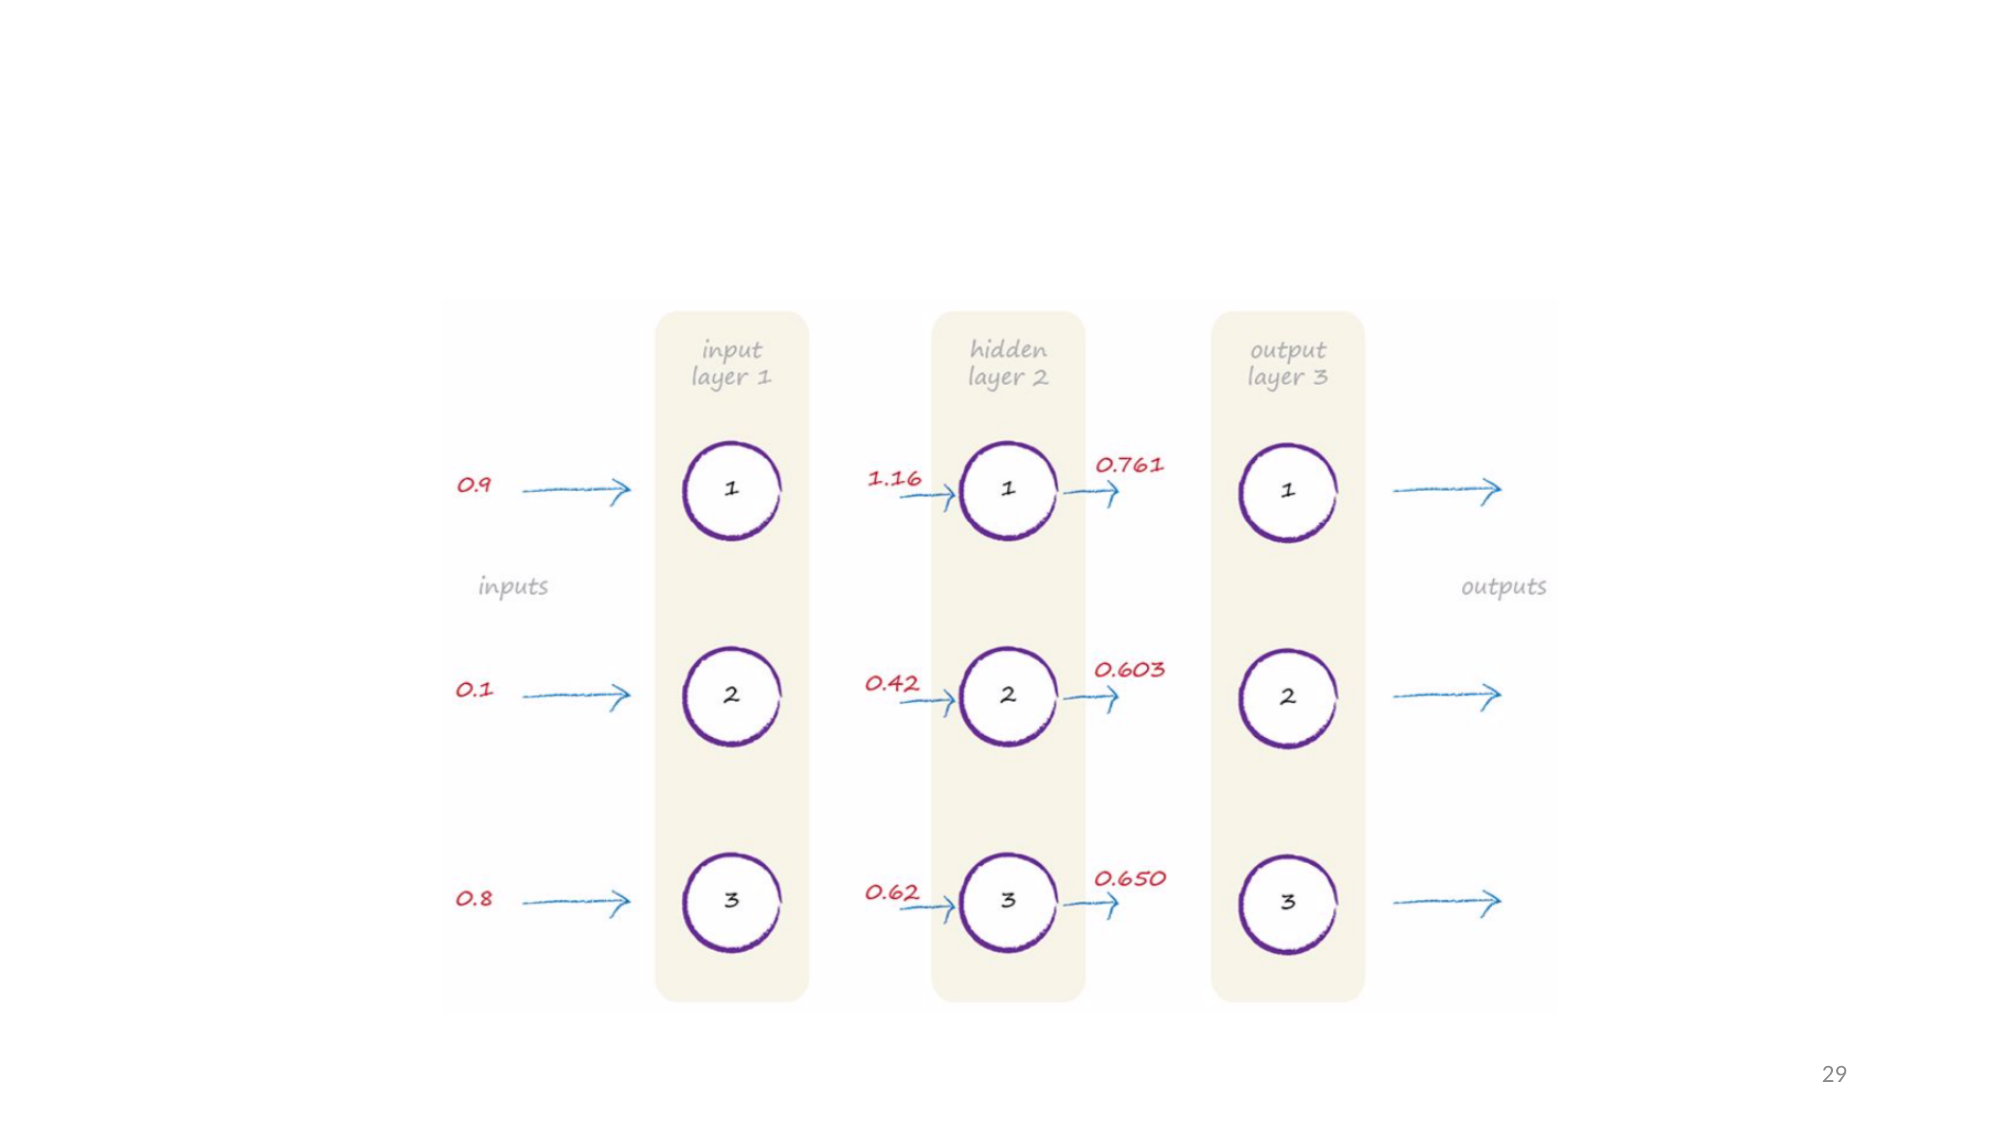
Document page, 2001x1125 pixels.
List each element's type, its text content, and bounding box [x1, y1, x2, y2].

slide_number 29 [1412, 1042, 1863, 1103]
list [442, 299, 1558, 1014]
